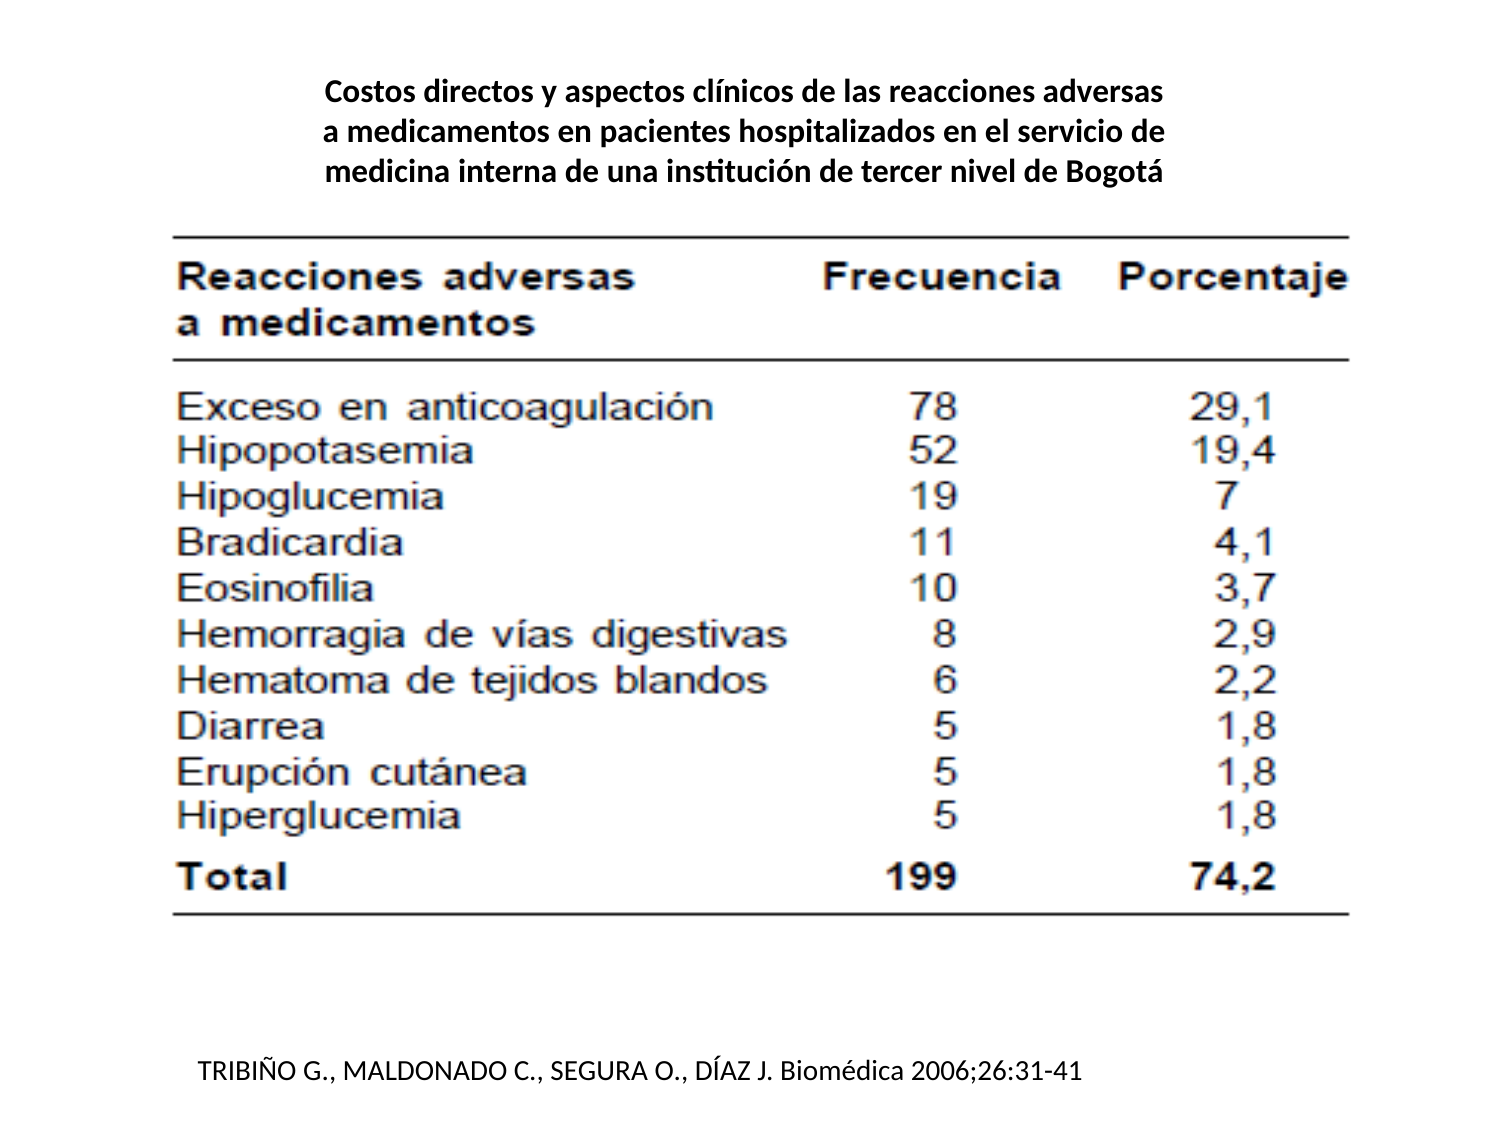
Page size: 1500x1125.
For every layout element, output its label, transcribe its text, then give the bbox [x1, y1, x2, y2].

text_box TRIBIÑO G., MALDONADO C., SEGURA O., DÍAZ J. Biomédica 2006;26:31-41 [182, 1043, 1388, 1094]
picture [159, 219, 1353, 950]
title Costos directos y aspectos clínicos de las reacciones adversas a medicamentos en pacientes hospitalizados en el servicio de medicina interna de una institución de tercer nivel de Bogotá [64, 42, 1425, 256]
